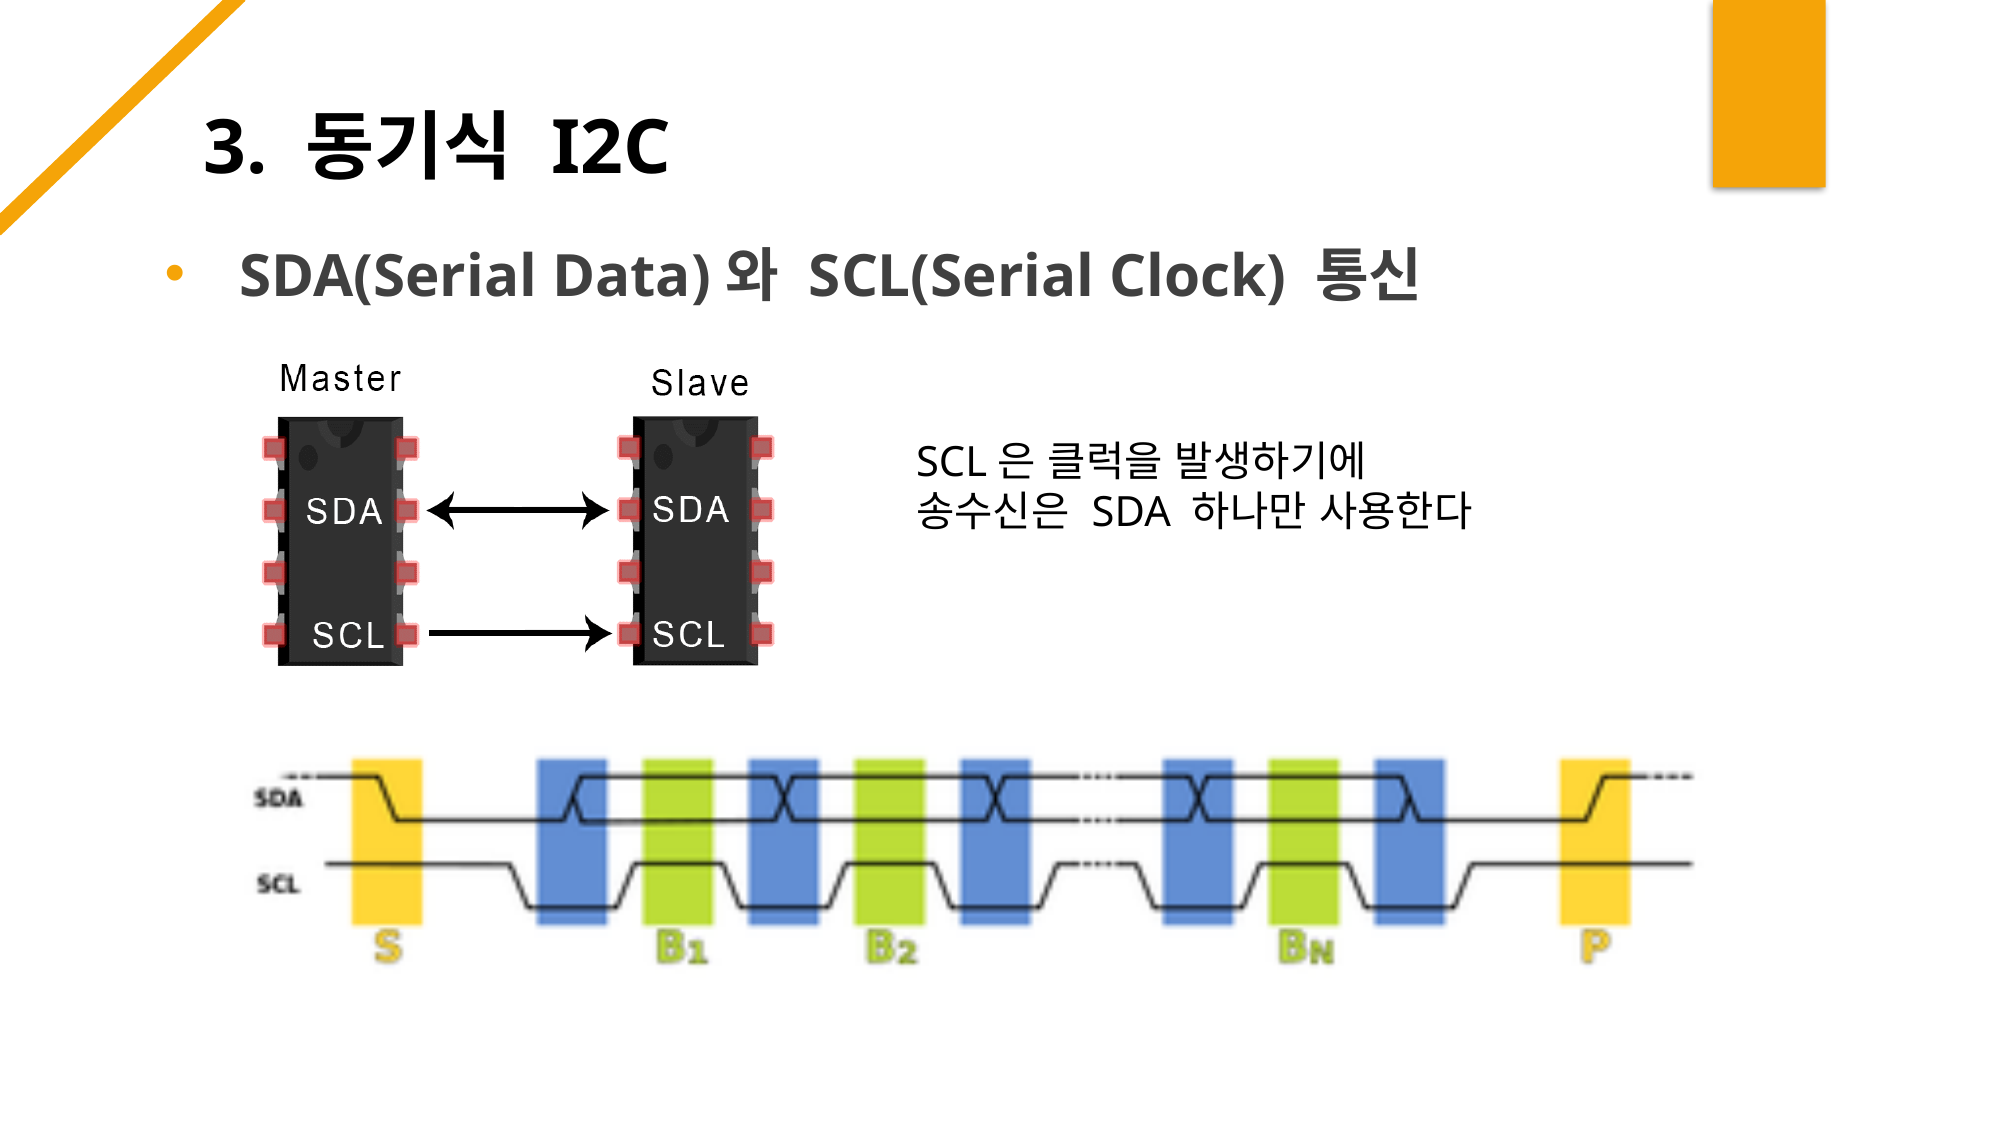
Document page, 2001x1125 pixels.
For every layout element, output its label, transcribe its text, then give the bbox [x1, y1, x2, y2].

picture [233, 332, 800, 708]
text_box SCL은 클럭을 발생하기에 송수신은 SDA 하나만 사용한다 [901, 427, 1489, 543]
picture [188, 710, 1755, 985]
text_box 3. 동기식 I2C [189, 91, 1287, 197]
text_box SDA(Serial Data)와 SCL(Serial Clock) 통신 [149, 230, 1467, 316]
text_box [0, 0, 246, 236]
